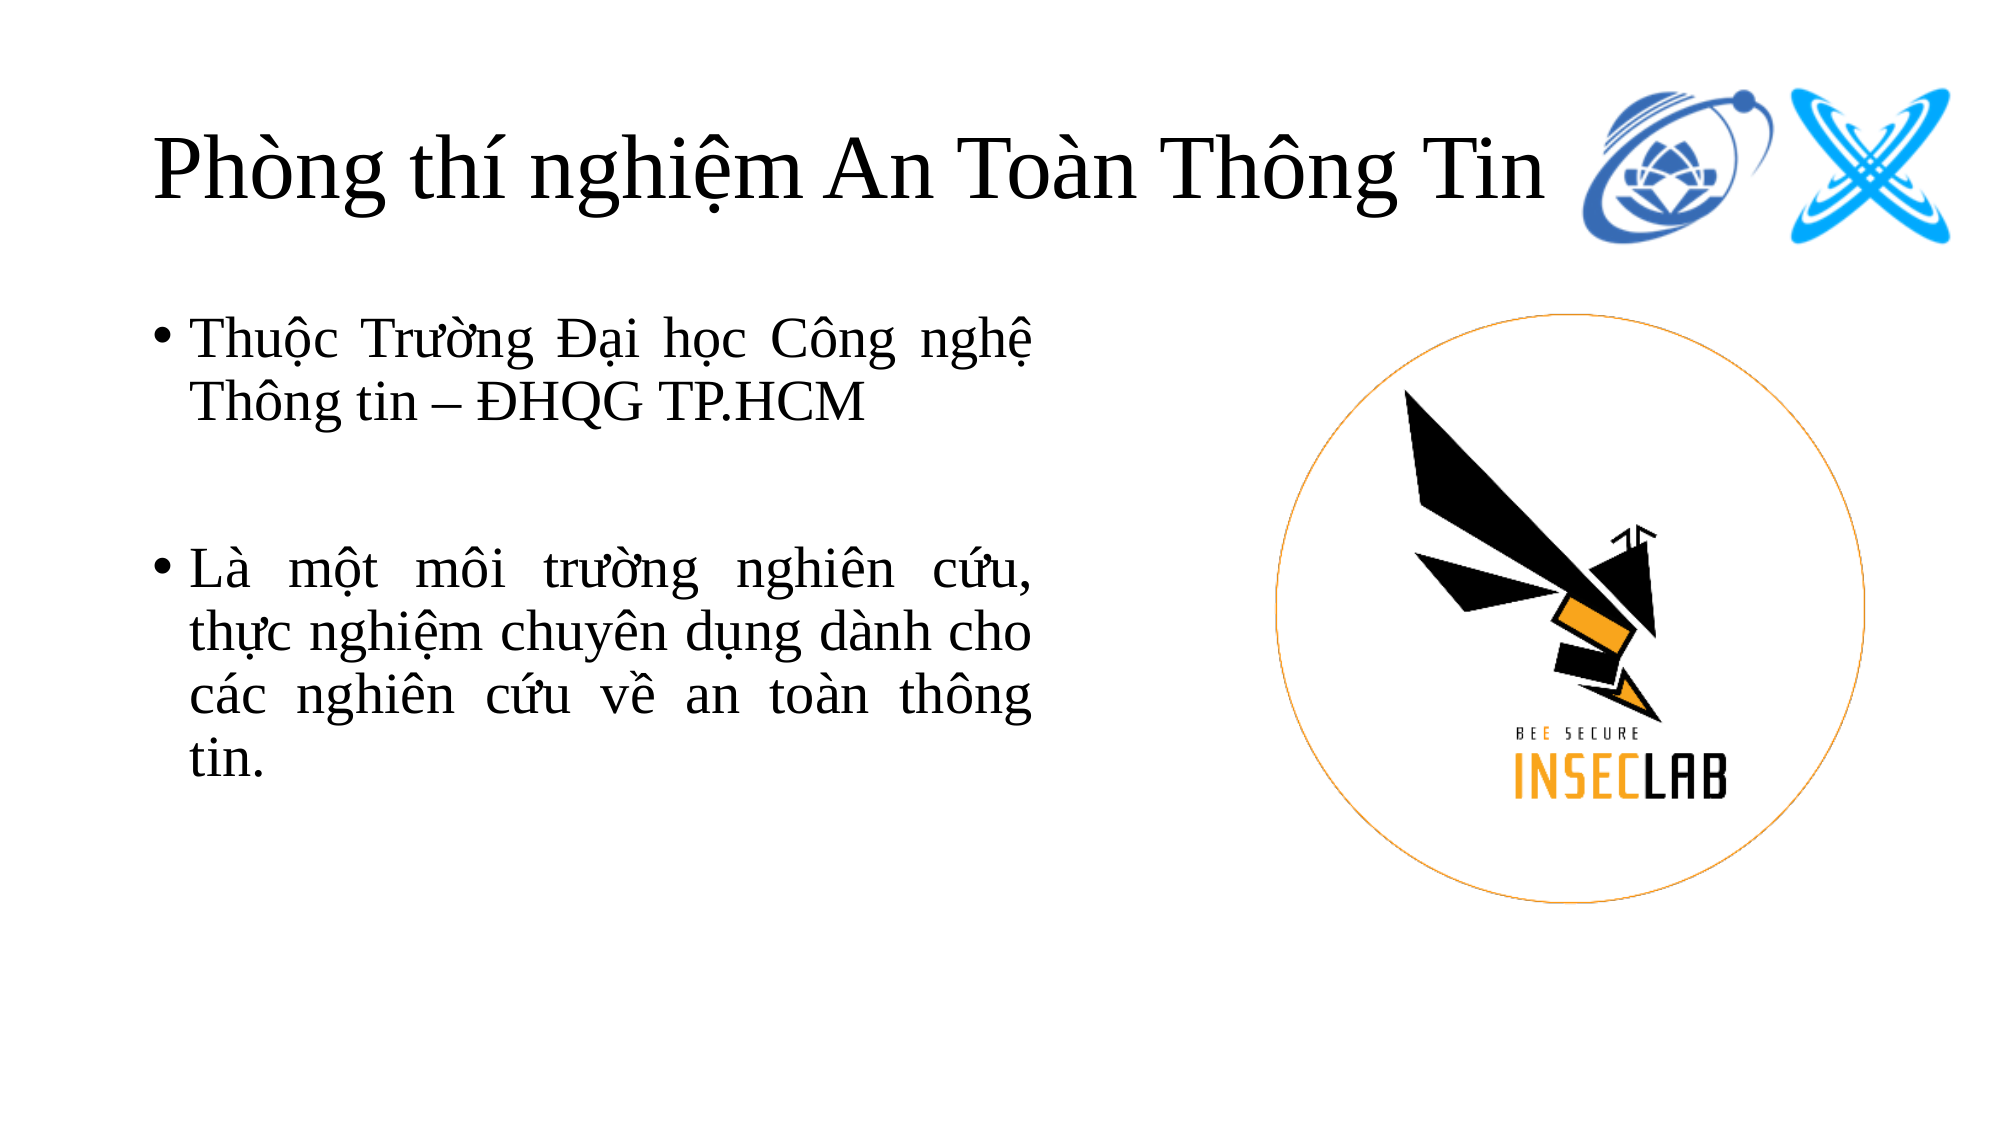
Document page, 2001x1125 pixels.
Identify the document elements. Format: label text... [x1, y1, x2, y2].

text_box Thuộc Trường Đại học Công nghệ Thông tin – ĐHQG TP.HCM Là một môi trường nghiên cứu, thực nghiệm chuyên dụng dành cho các nghiên cứu về an toàn thông tin. [137, 299, 1049, 1014]
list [1570, 78, 2000, 259]
picture [1239, 276, 1902, 939]
title Phòng thí nghiệm An Toàn Thông Tin [137, 59, 1863, 278]
